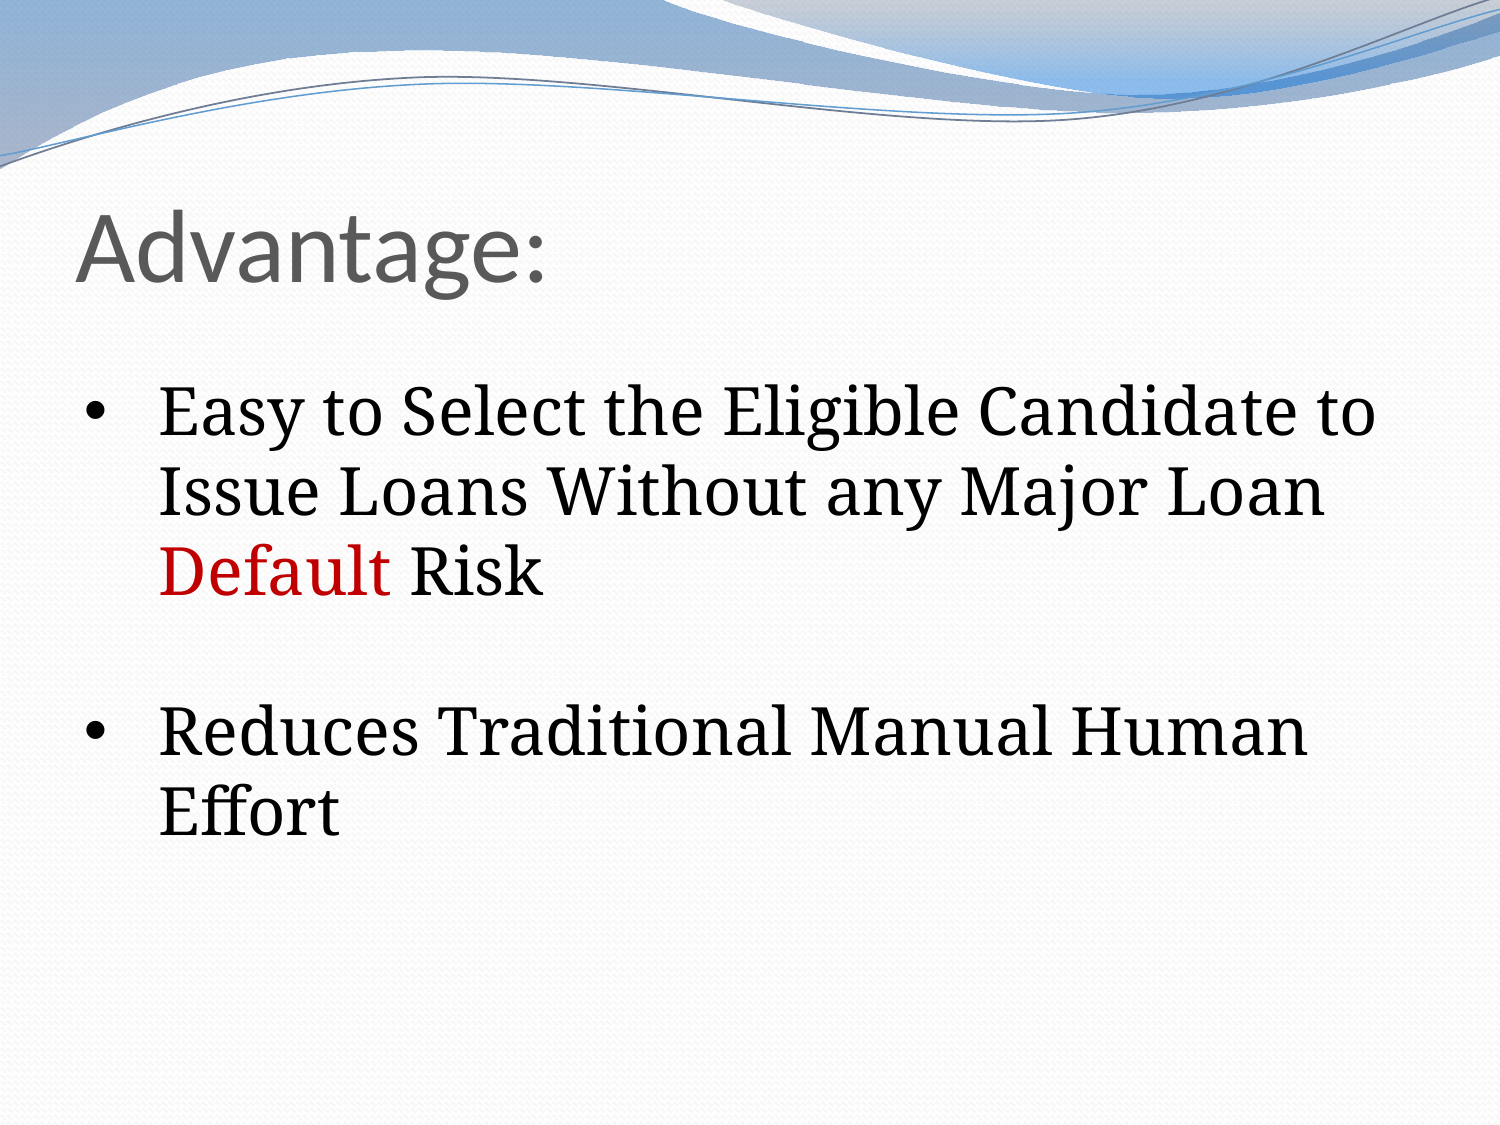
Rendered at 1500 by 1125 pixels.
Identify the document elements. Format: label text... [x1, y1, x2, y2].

title Advantage: [75, 115, 1438, 303]
text_box Easy to Select the Eligible Candidate to Issue Loans Without any Major Loan Default Risk Reduces Traditional Manual Human Effort [69, 361, 1412, 857]
